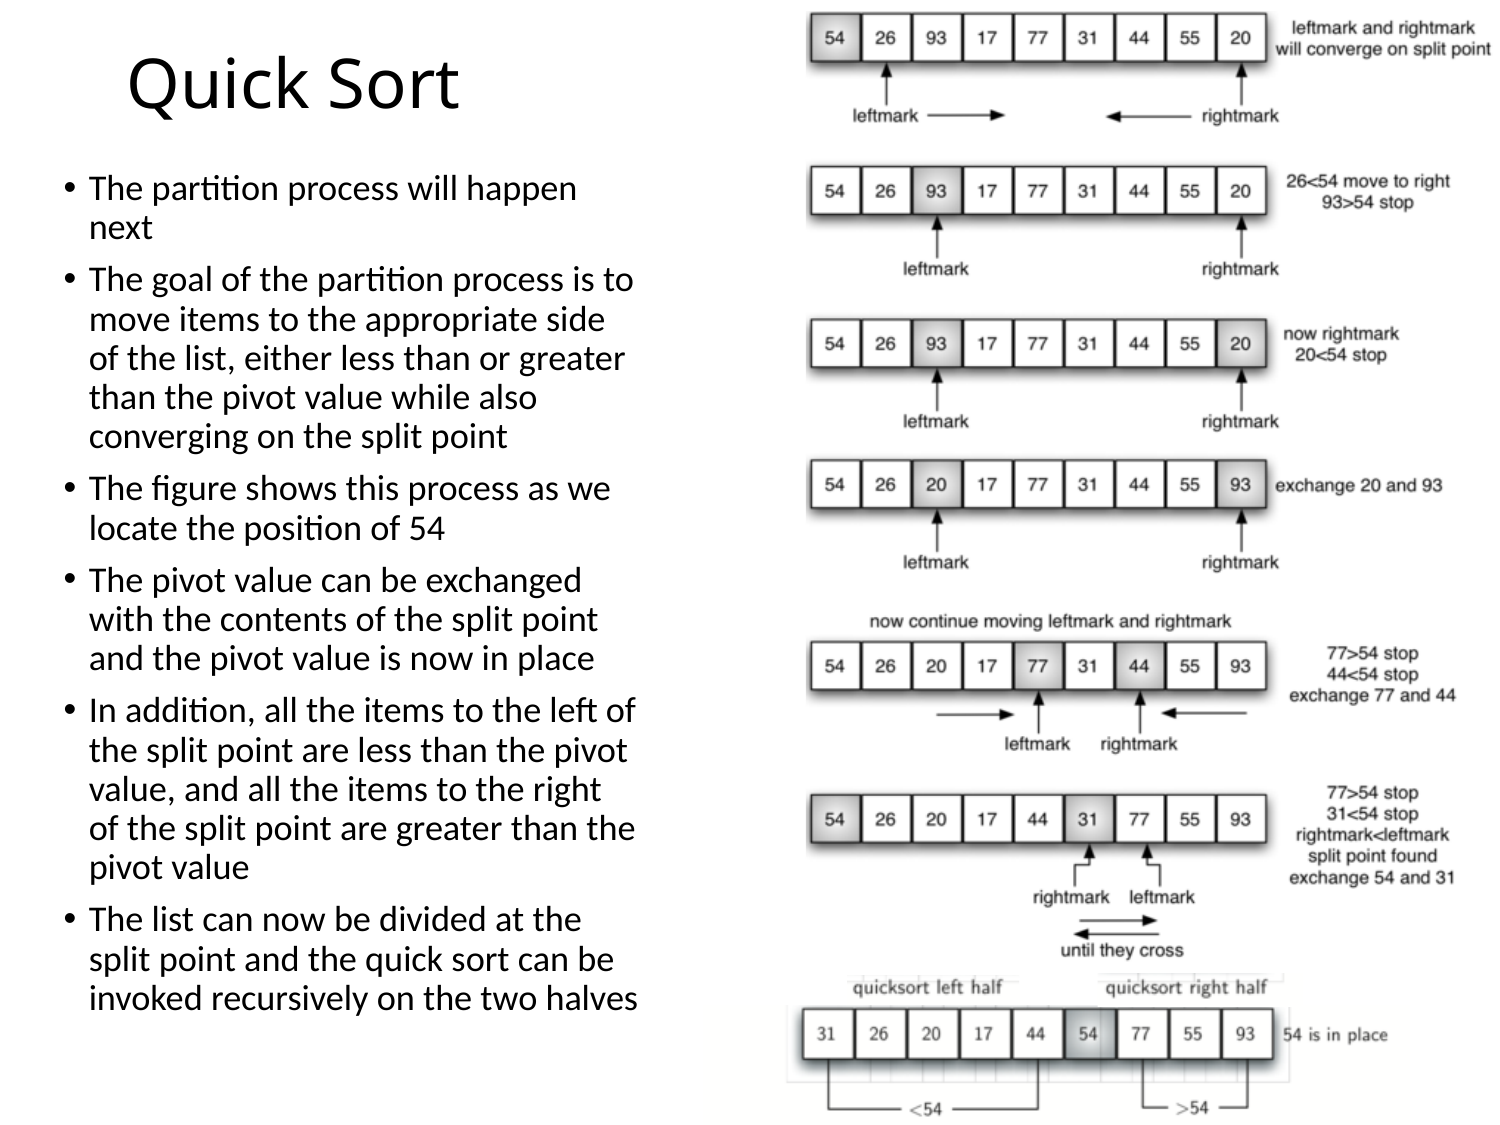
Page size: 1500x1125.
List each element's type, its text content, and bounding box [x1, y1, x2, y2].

title Quick Sort [111, 11, 542, 161]
picture [703, 11, 1500, 1125]
list The partition process will happen next The goal of the partition process is to move items to the appropriate side of the list, either less than or greater than the pivot value while also converging on the split point The figure shows this process as we locate the position of 54 The pivot value can be exchanged with the contents of the split point and the pivot value is now in place In addition, all the items to the left of the split point are less than the pivot value, and all the items to the right of the split point are greater than the pivot value The list can now be divided at the split point and the quick sort can be invoked recursively on the two halves [48, 161, 654, 1042]
